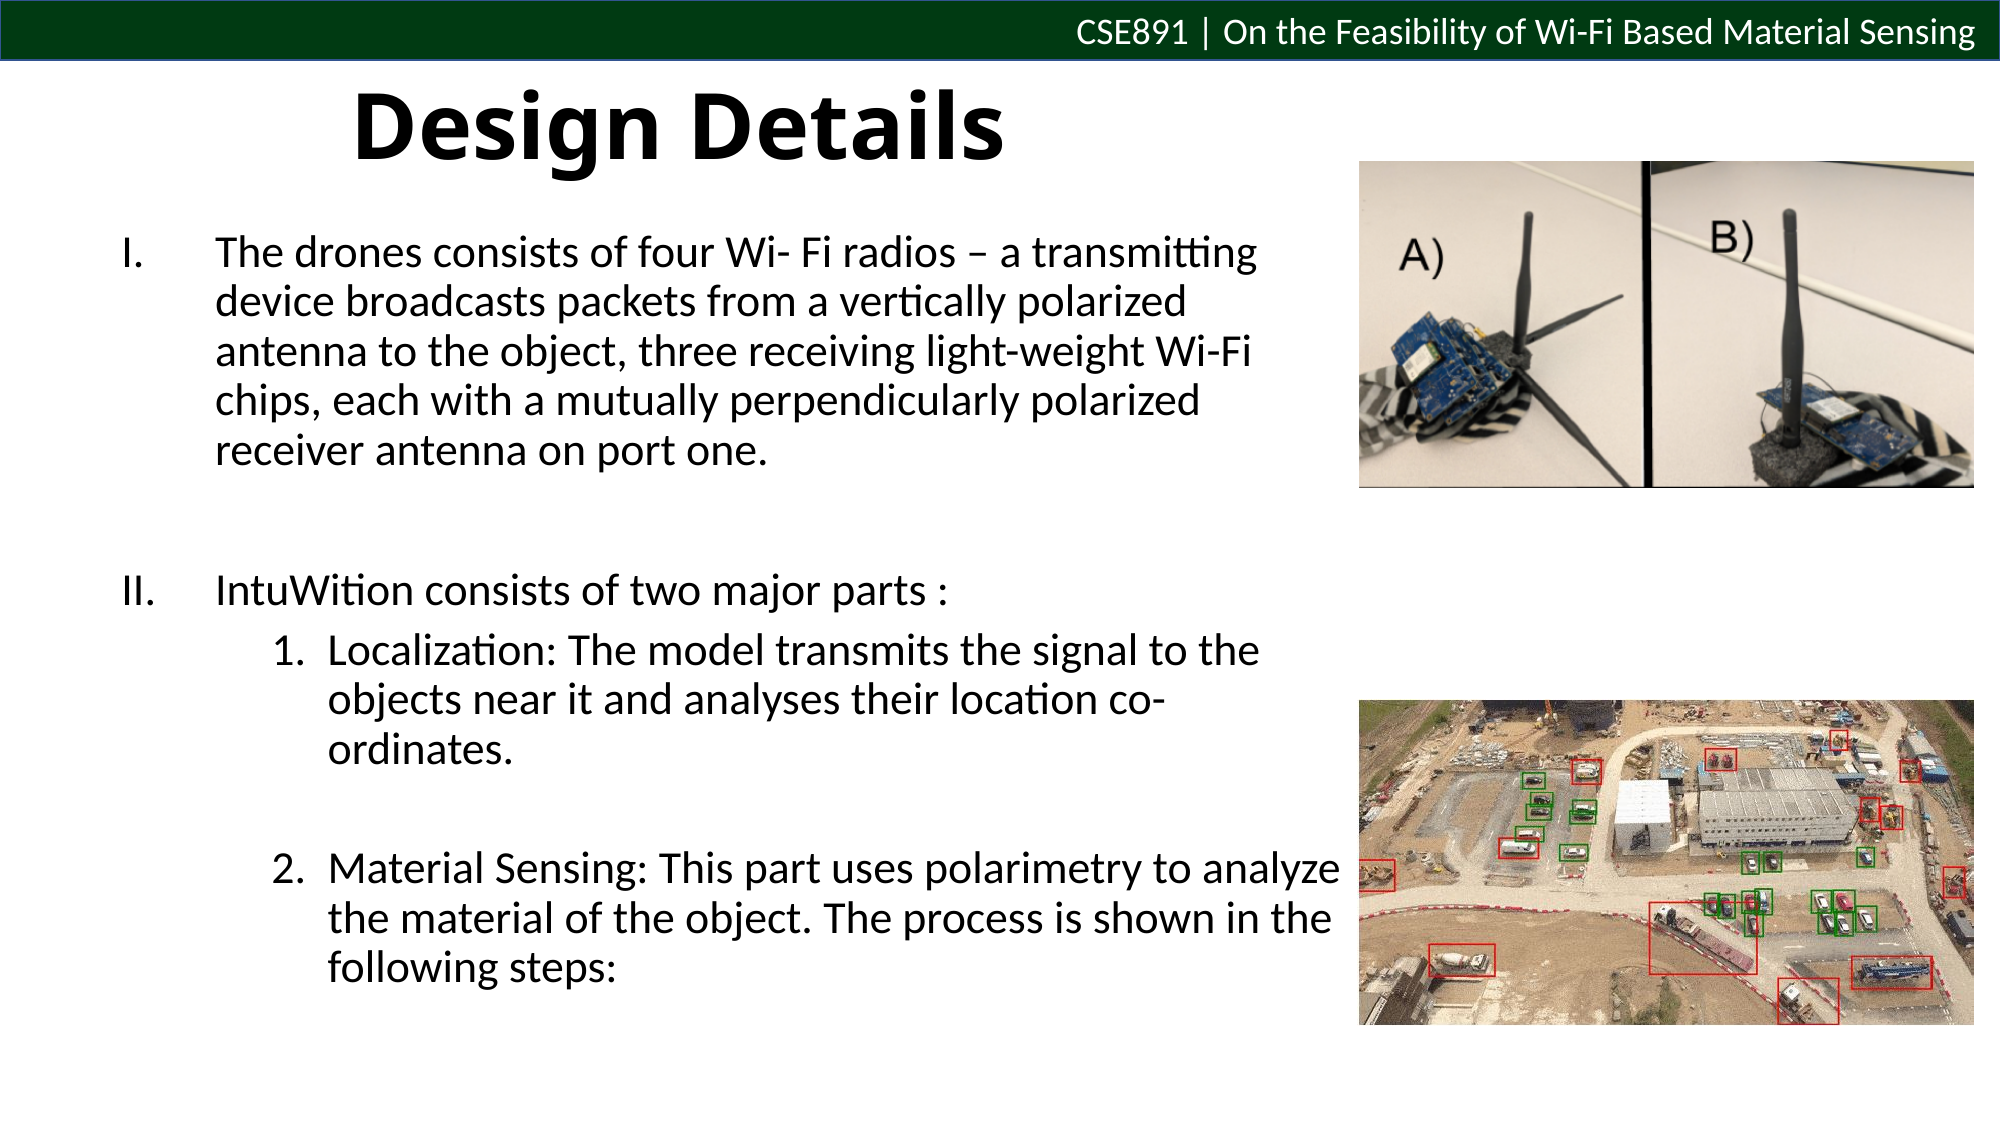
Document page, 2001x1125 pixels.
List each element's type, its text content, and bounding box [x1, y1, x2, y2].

title Design Details [0, 61, 1357, 200]
picture [1356, 699, 1974, 1026]
text_box CSE891 | On the Feasibility of Wi-Fi Based Material Sensing [0, 0, 2000, 61]
picture [1356, 161, 1974, 488]
list The drones consists of four Wi- Fi radios – a transmitting device broadcasts packets from a vertically polarized antenna to the object, three receiving light-weight Wi-Fi chips, each with a mutually perpendicularly polarized receiver antenna on port one. IntuWition consists of two major parts : Localization: The model transmits the signal to the objects near it and analyses their location co-ordinates. Material Sensing: This part uses polarimetry to analyze the material of the object. The process is shown in the following steps: [106, 220, 1357, 1054]
